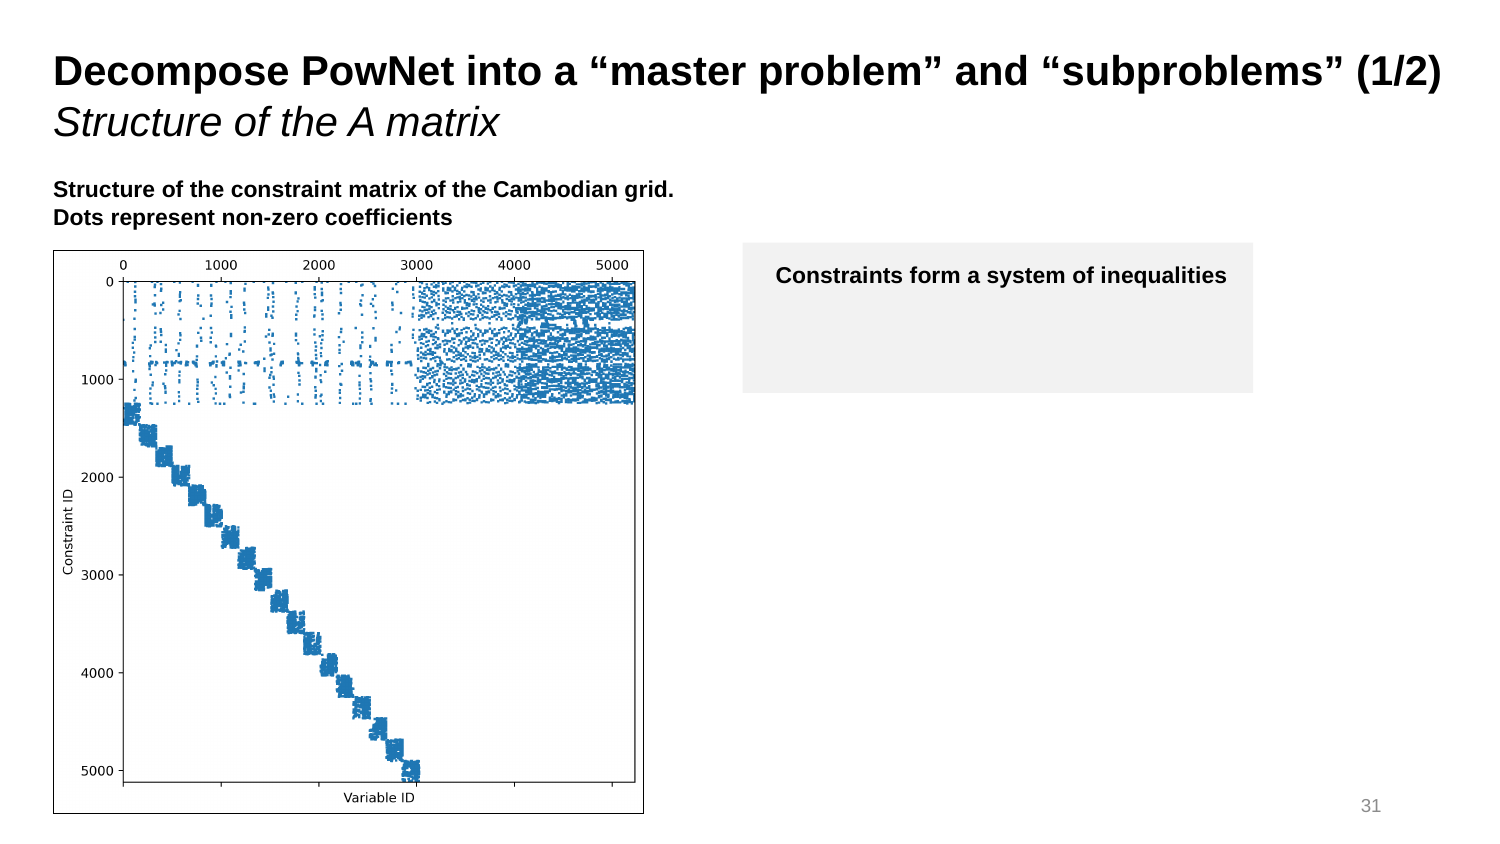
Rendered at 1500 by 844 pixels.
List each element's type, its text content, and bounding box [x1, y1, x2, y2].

picture [53, 250, 644, 814]
text_box [742, 242, 1254, 394]
text_box Decompose PowNet into a “master problem” and “subproblems” (1/2) Structure of the A matrix [53, 44, 1458, 145]
text_box Structure of the constraint matrix of the Cambodian grid. Dots represent non-zero coefficients [53, 175, 735, 231]
slide_number 31 [1059, 782, 1397, 827]
